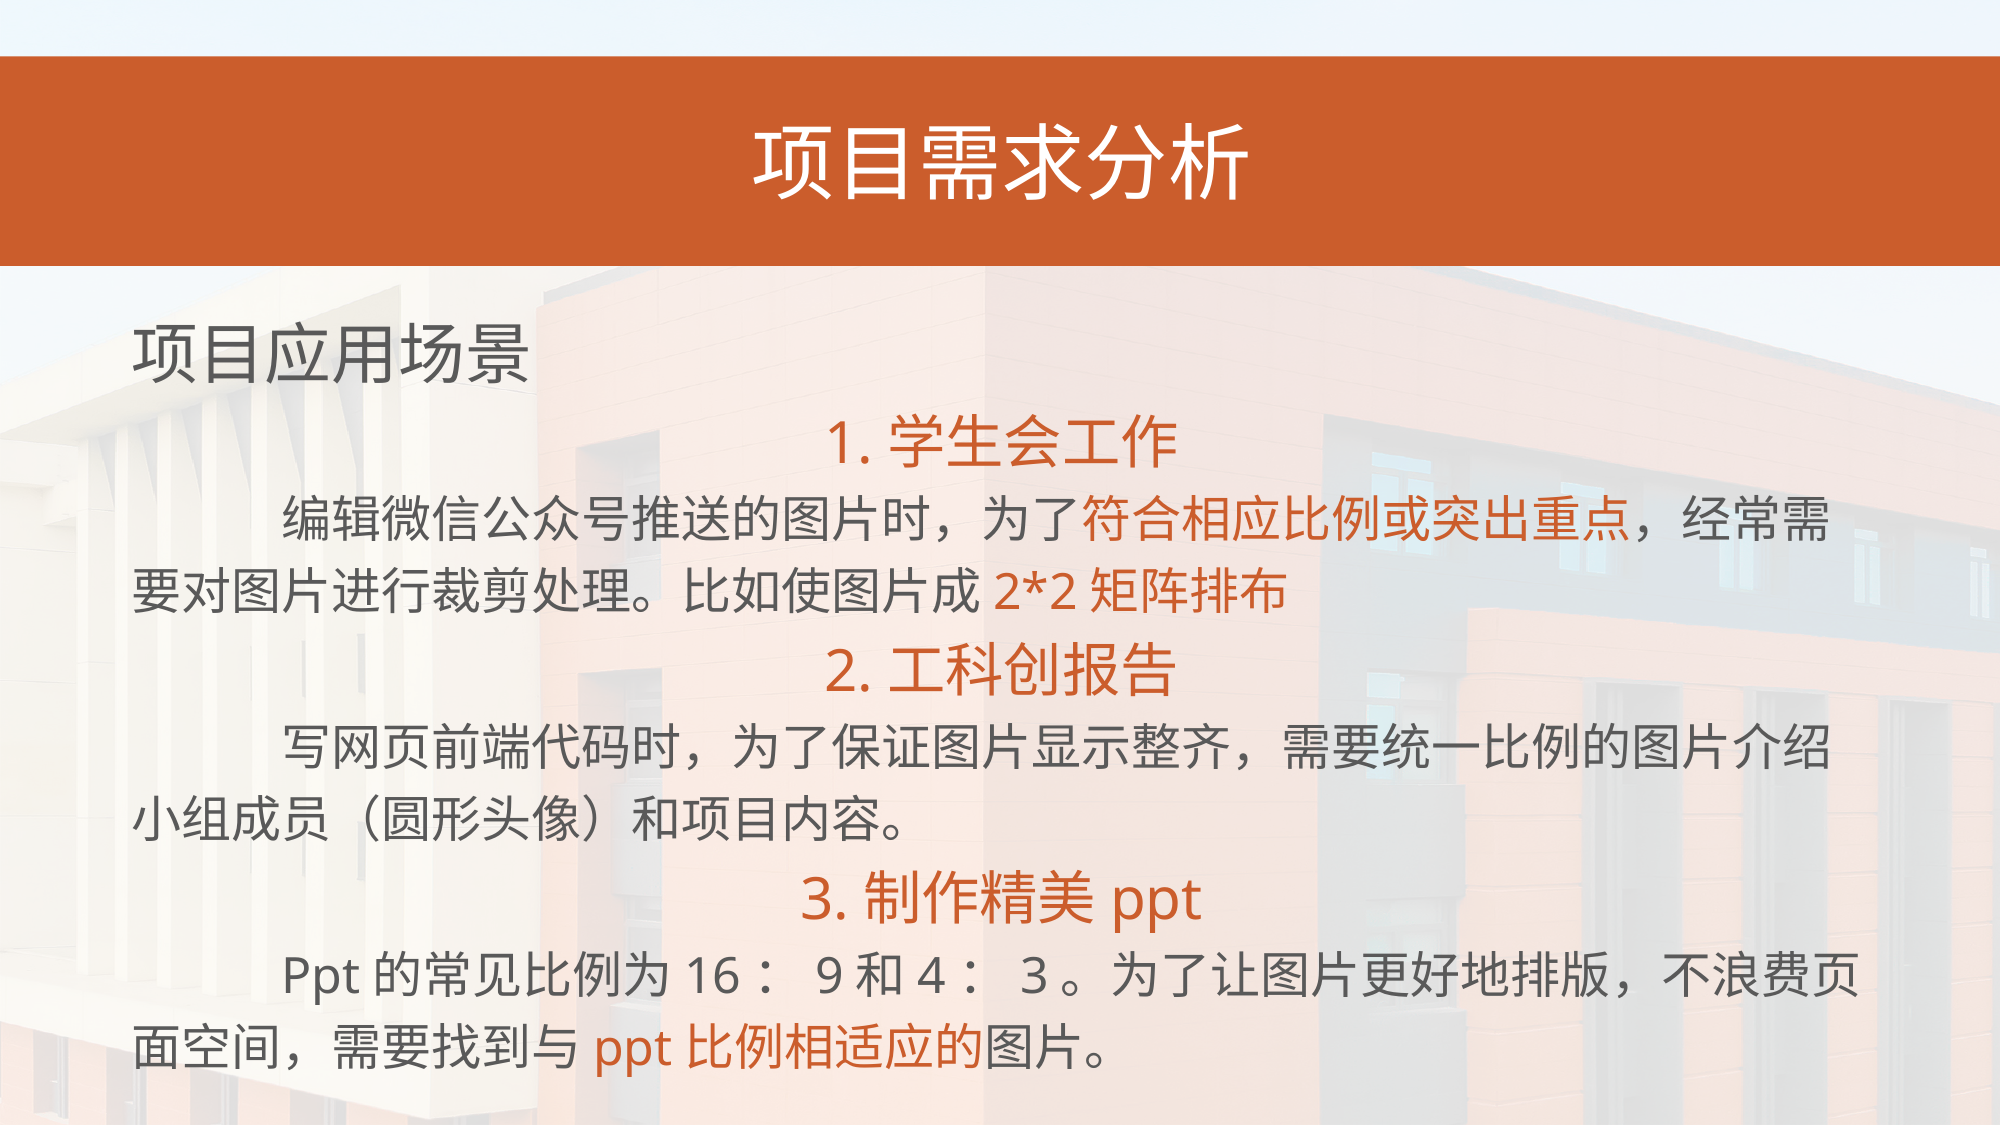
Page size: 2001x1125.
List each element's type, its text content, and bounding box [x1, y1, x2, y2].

text_box 项目应用场景 1.学生会工作 编辑微信公众号推送的图片时，为了符合相应比例或突出重点，经常需要对图片进行裁剪处理。比如使图片成2*2矩阵排布 2.工科创报告 写网页前端代码时，为了保证图片显示整齐，需要统一比例的图片介绍小组成员（圆形头像）和项目内容。 3.制作精美ppt Ppt的常见比例为16：9和4：3。为了让图片更好地排版，不浪费页面空间，需要找到与ppt比例相适应的图片。 [116, 304, 1887, 1083]
text_box [0, 55, 2000, 267]
text_box 项目需求分析 [737, 103, 1267, 218]
